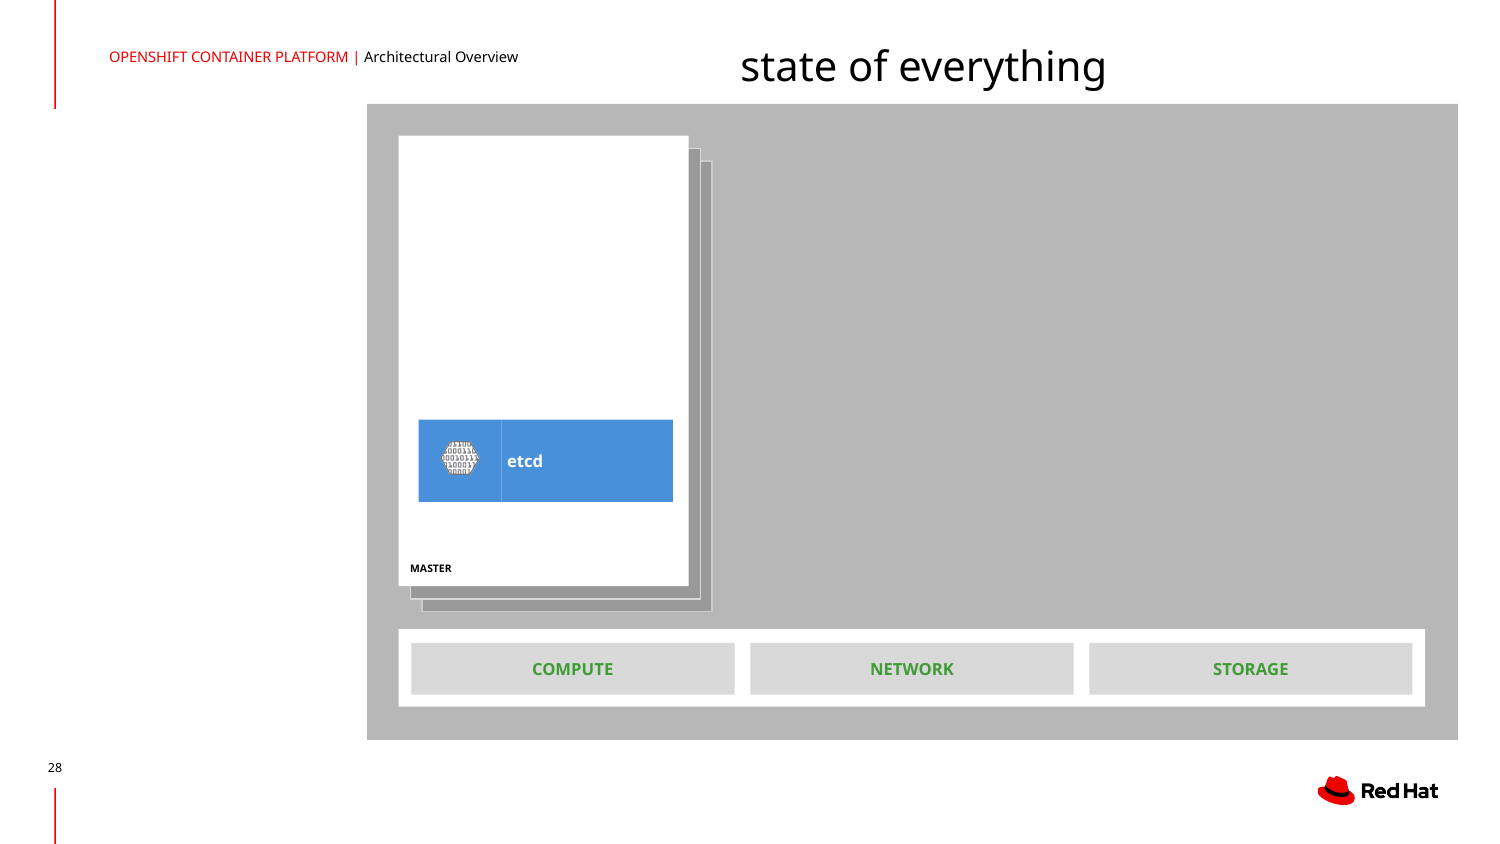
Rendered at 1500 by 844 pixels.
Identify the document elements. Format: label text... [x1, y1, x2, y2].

text_box [410, 148, 701, 599]
text_box etcd [502, 419, 673, 502]
text_box STORAGE [1089, 642, 1413, 695]
picture [1317, 776, 1438, 805]
slide_number ‹#› [10, 759, 101, 777]
text_box MASTER [398, 145, 689, 587]
text_box [398, 629, 1426, 707]
subtitle OPENSHIFT CONTAINER PLATFORM | Architectural Overview [55, 6, 689, 108]
text_box NETWORK [750, 642, 1074, 695]
text_box [367, 103, 1458, 740]
text_box [418, 419, 502, 502]
picture [440, 440, 480, 476]
text_box COMPUTE [411, 642, 735, 695]
text_box [421, 161, 712, 612]
title state of everything [389, 25, 1459, 145]
